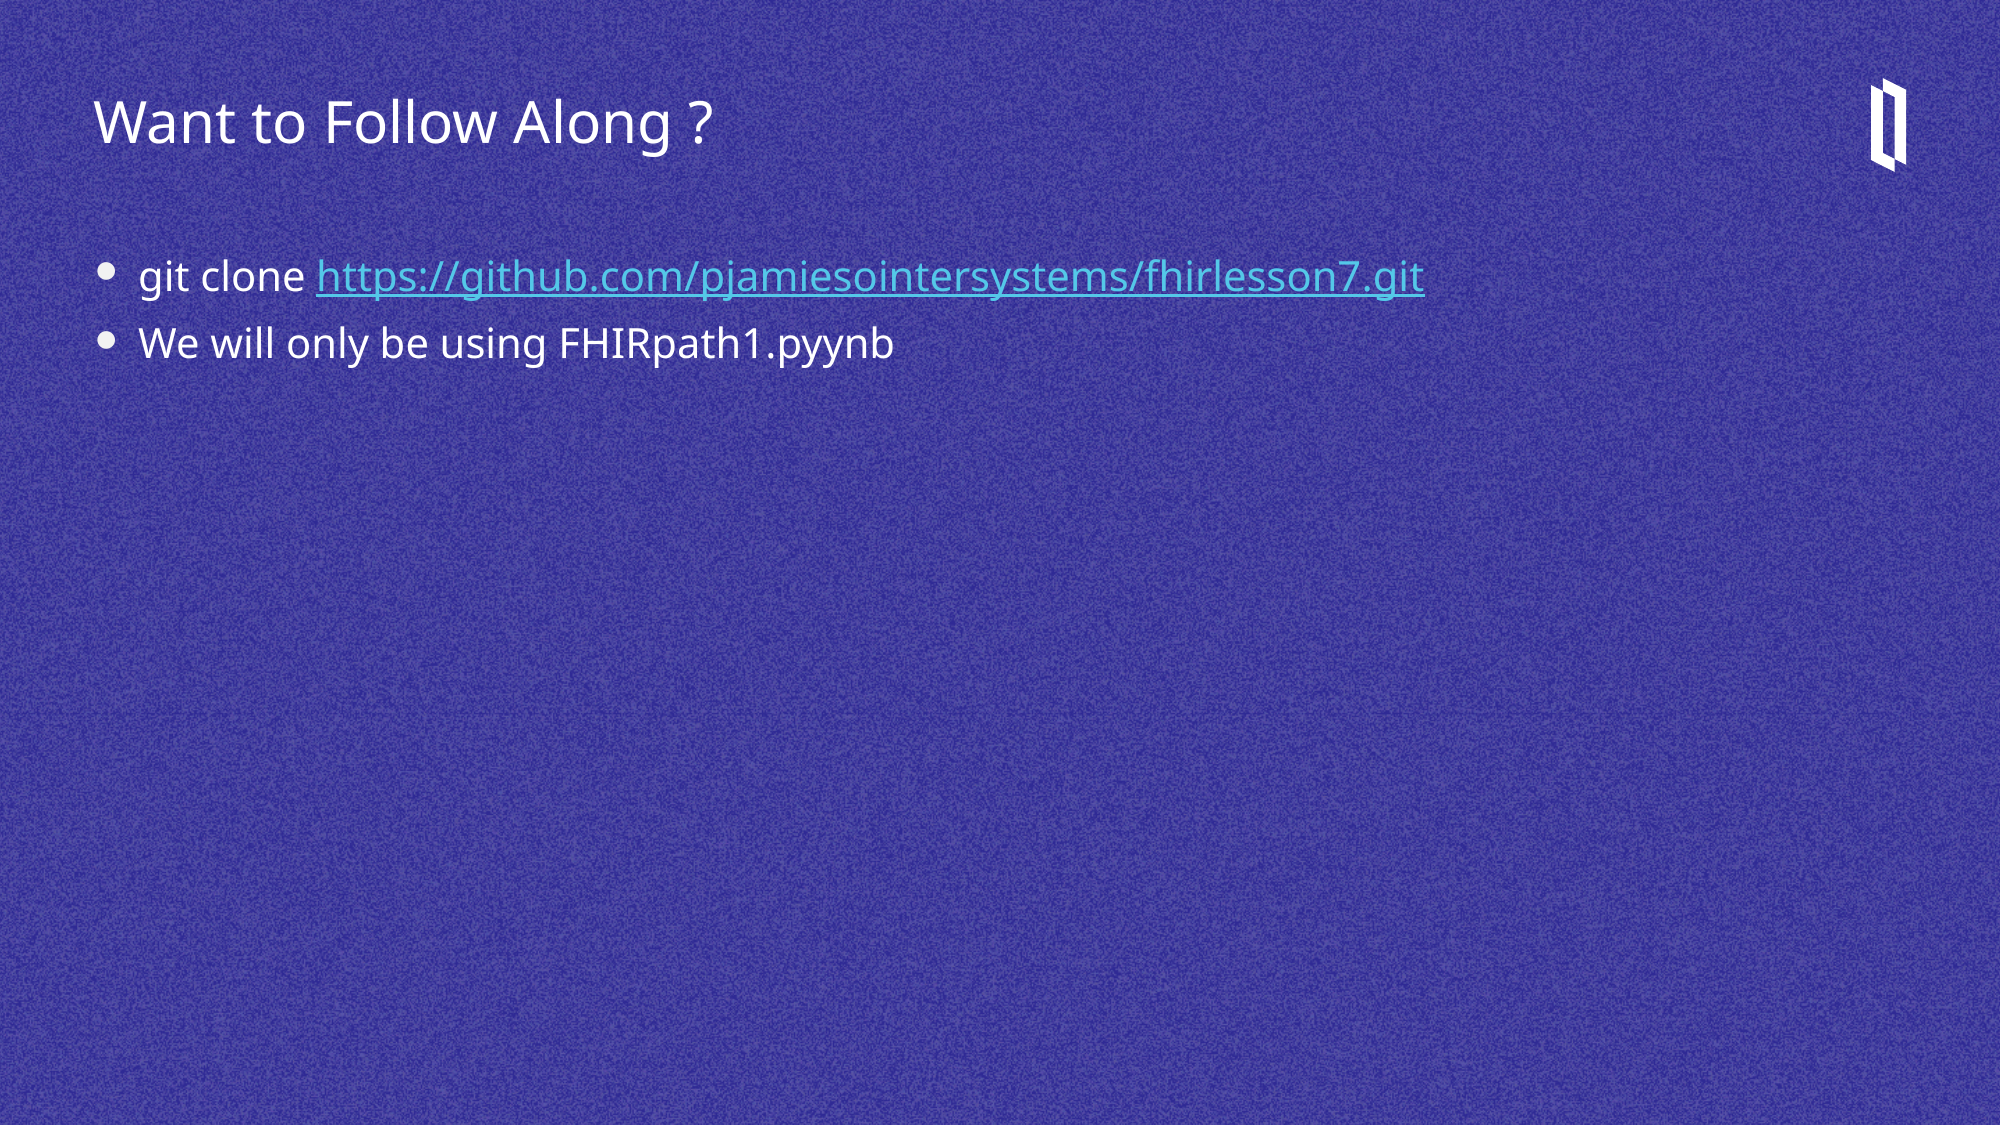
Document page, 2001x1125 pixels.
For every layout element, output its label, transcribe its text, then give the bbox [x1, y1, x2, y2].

title Want to Follow Along ? [93, 62, 1907, 188]
list git clone https://github.com/pjamiesointersystems/fhirlesson7.git We will only be using FHIRpath1.pyynb [93, 249, 1907, 1032]
